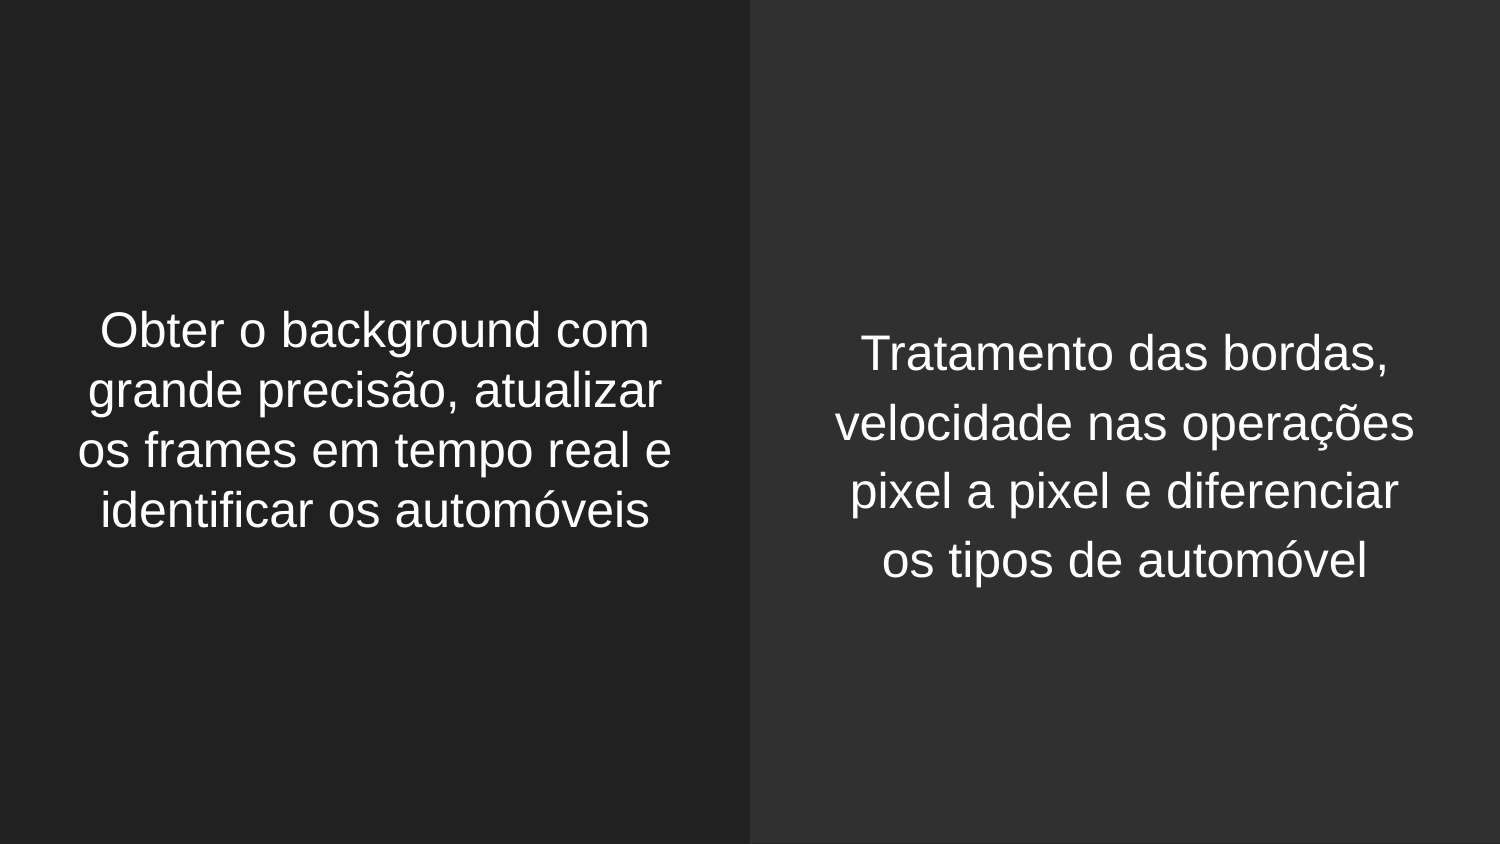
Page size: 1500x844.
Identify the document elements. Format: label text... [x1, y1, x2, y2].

title Obter o background com grande precisão, atualizar os frames em tempo real e identificar os automóveis [43, 23, 708, 553]
list Tratamento das bordas, velocidade nas operações pixel a pixel e diferenciar os tipos de automóvel [810, 174, 1440, 725]
